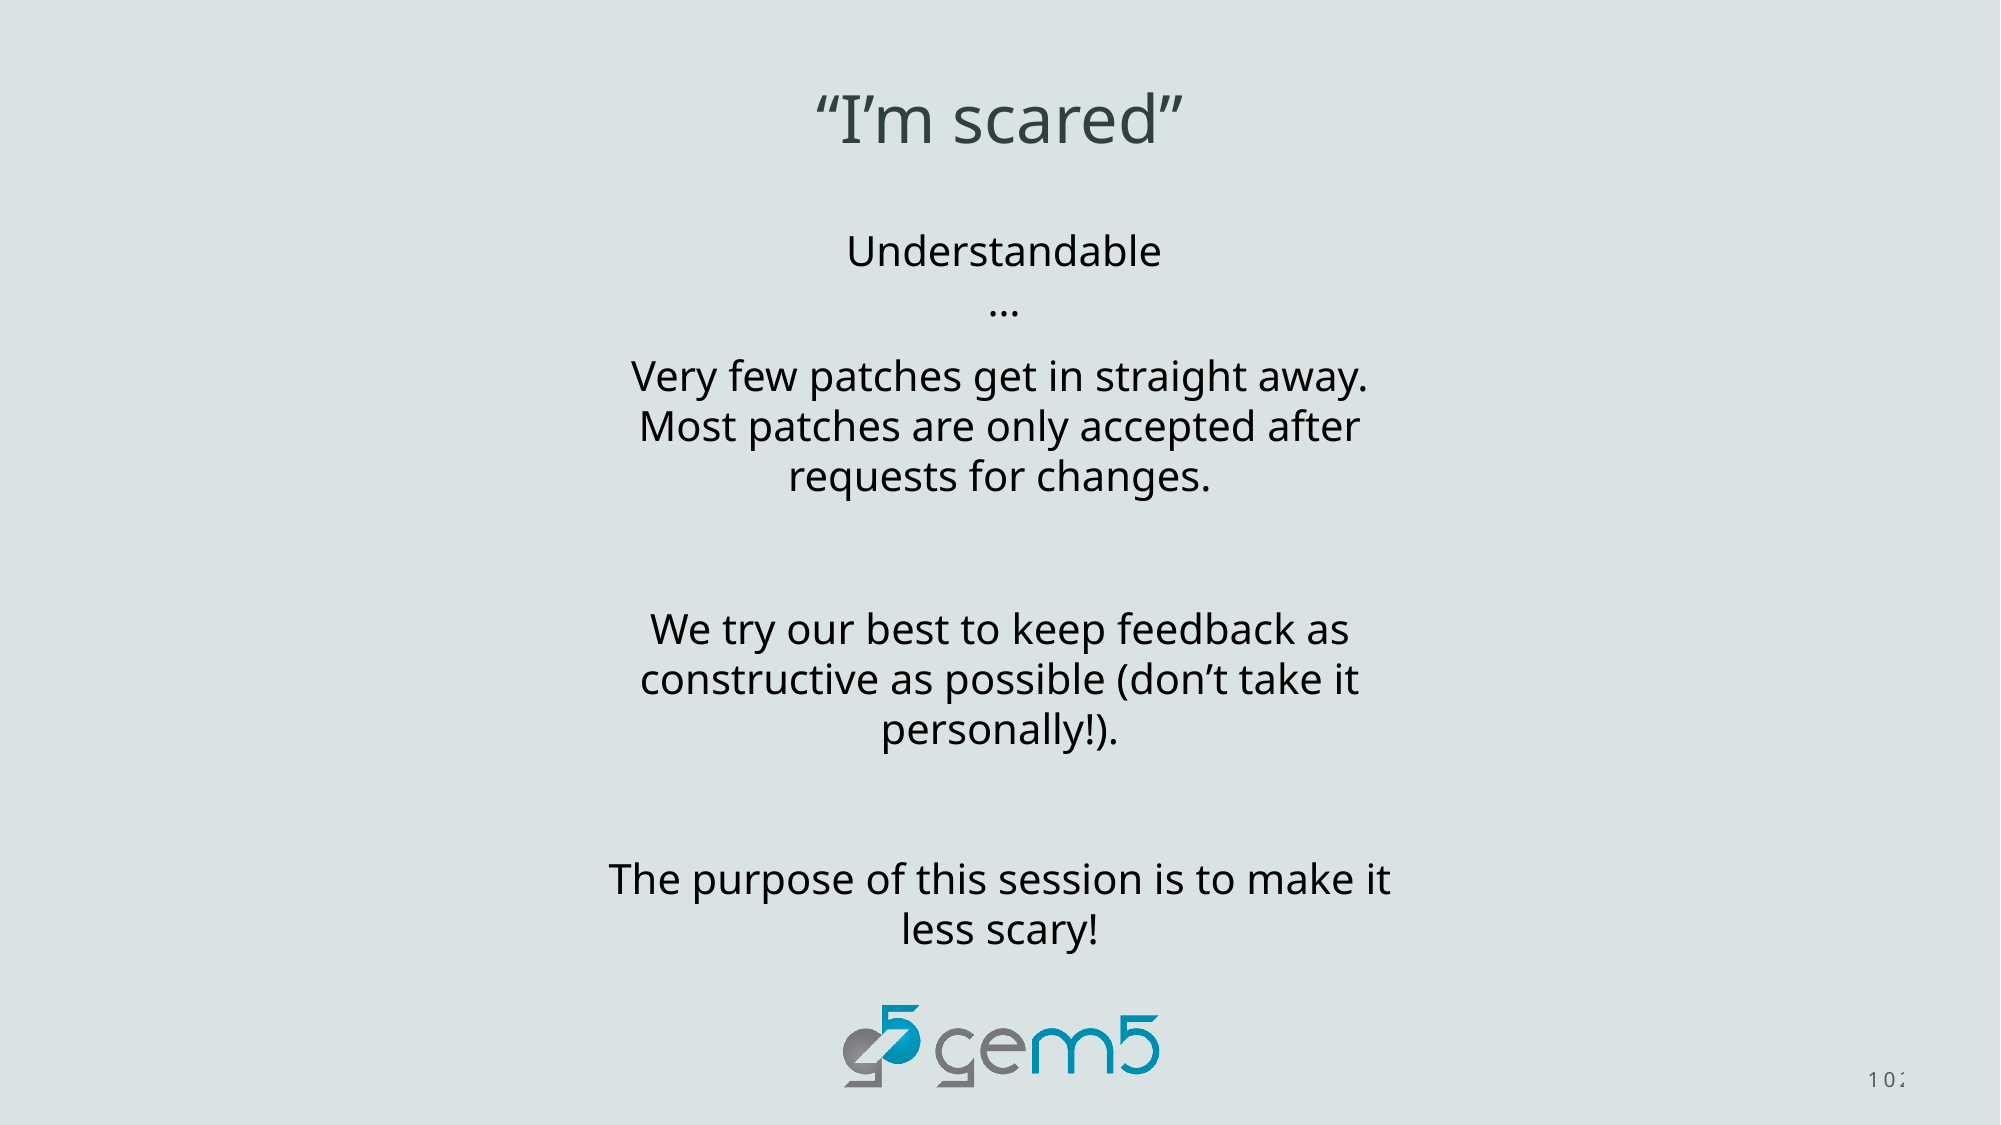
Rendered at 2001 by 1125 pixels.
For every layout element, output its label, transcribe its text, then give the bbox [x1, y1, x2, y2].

slide_number 102 [1637, 1042, 1927, 1119]
text_box Understandable… [816, 217, 1192, 333]
text_box Very few patches get in straight away. Most patches are only accepted after requests for changes. [582, 341, 1418, 507]
text_box “I’m scared” [162, 64, 1838, 164]
picture [807, 965, 1193, 1120]
text_box The purpose of this session is to make it less scary! [582, 845, 1418, 961]
text_box We try our best to keep feedback as constructive as possible (don’t take it personally!). [582, 595, 1418, 761]
